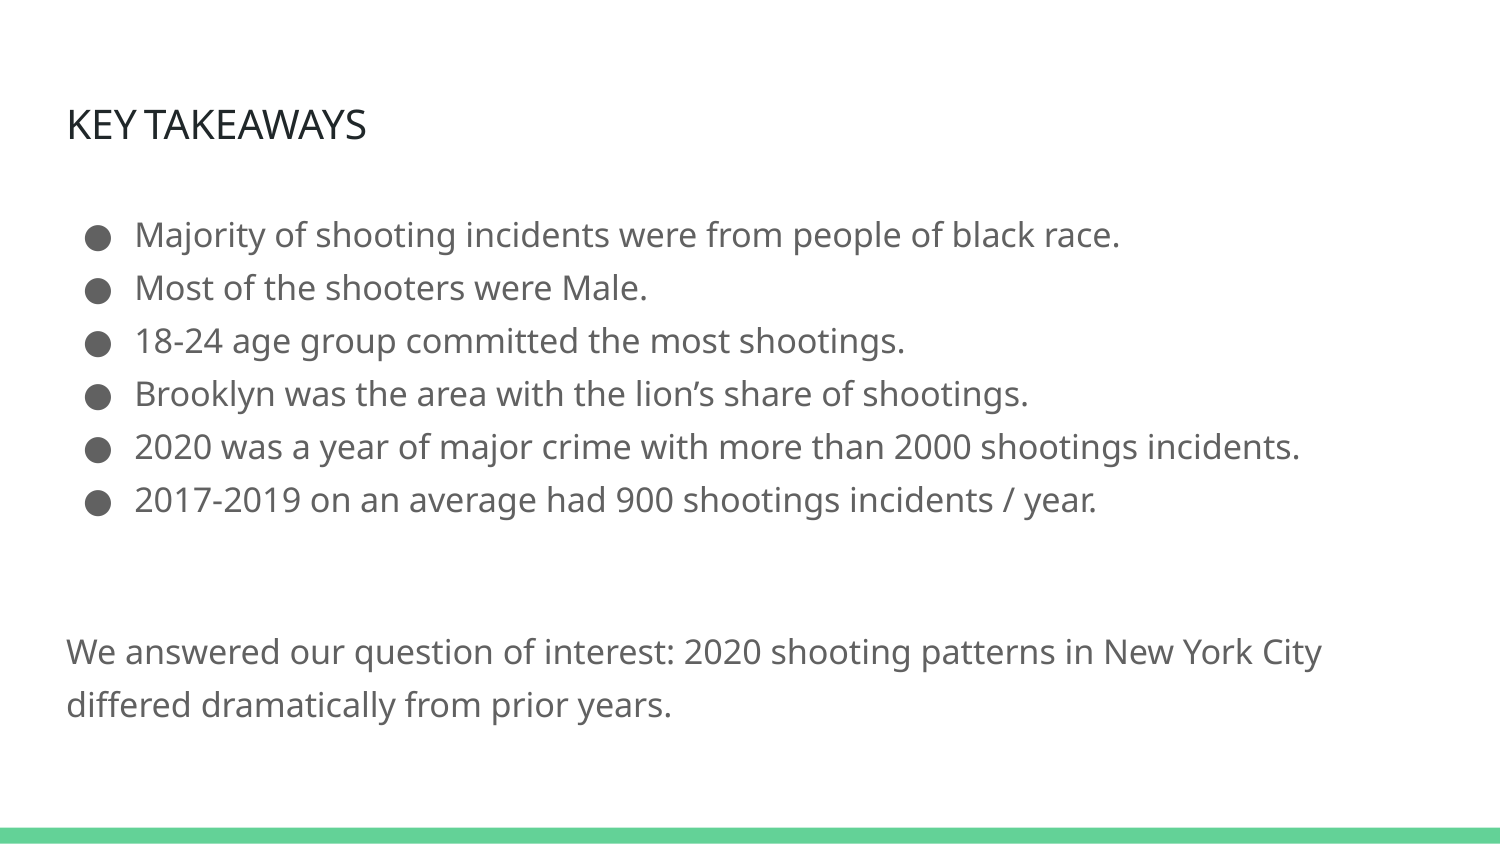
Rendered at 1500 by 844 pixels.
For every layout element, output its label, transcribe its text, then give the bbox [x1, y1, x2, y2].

list Majority of shooting incidents were from people of black race. Most of the shooters were Male. 18-24 age group committed the most shootings. Brooklyn was the area with the lion’s share of shootings. 2020 was a year of major crime with more than 2000 shootings incidents. 2017-2019 on an average had 900 shootings incidents / year. We answered our question of interest: 2020 shooting patterns in New York City differed dramatically from prior years. [51, 189, 1449, 750]
title KEY TAKEAWAYS [51, 72, 1449, 167]
